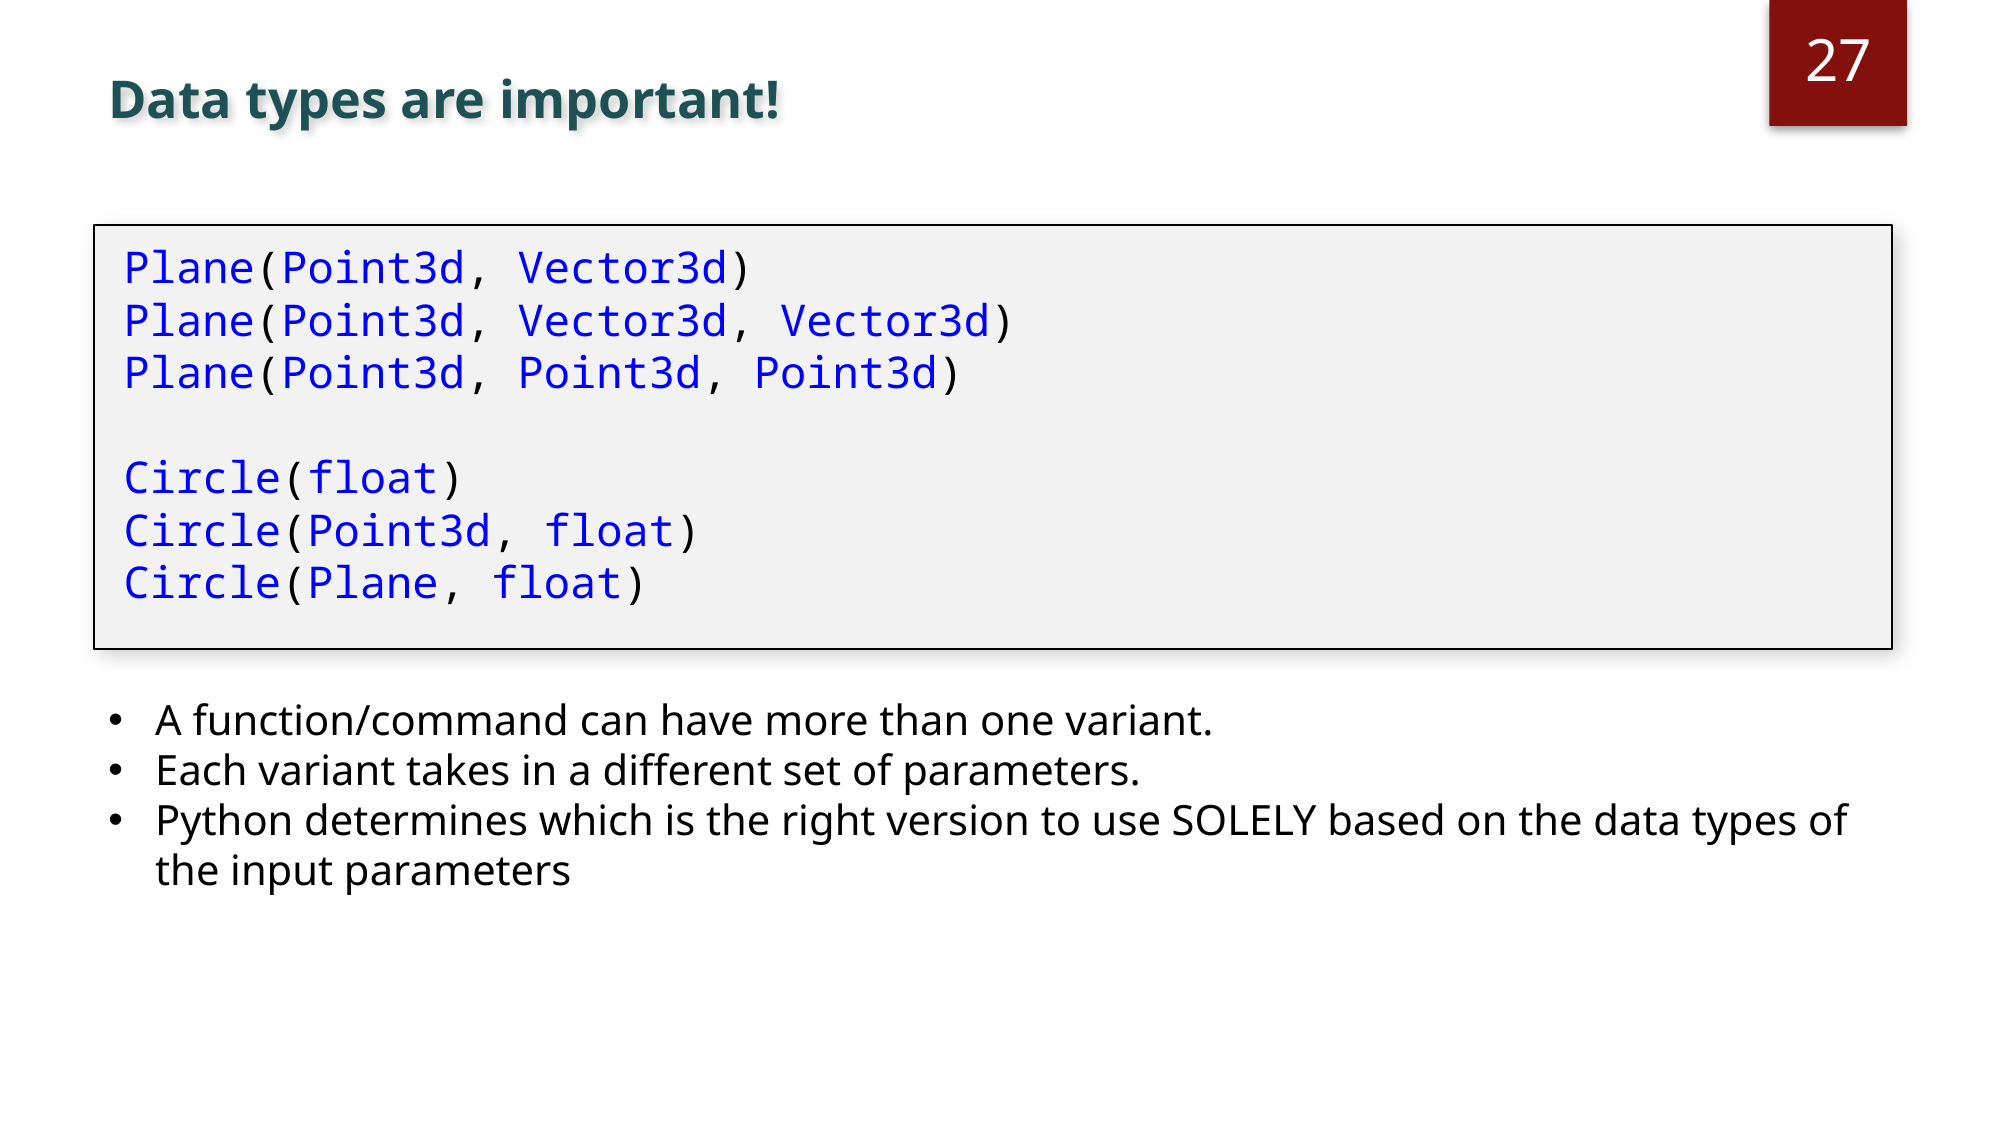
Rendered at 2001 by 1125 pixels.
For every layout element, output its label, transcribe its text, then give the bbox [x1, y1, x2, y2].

list Plane(Point3d, Vector3d) Plane(Point3d, Vector3d, Vector3d) Plane(Point3d, Point3d, Point3d) Circle(float) Circle(Point3d, float) Circle(Plane, float) [93, 224, 1893, 650]
slide_number 27 [1769, 0, 1907, 126]
text_box A function/command can have more than one variant. Each variant takes in a different set of parameters. Python determines which is the right version to use SOLELY based on the data types of the input parameters [93, 686, 1880, 902]
title Data types are important! [93, 59, 1731, 152]
